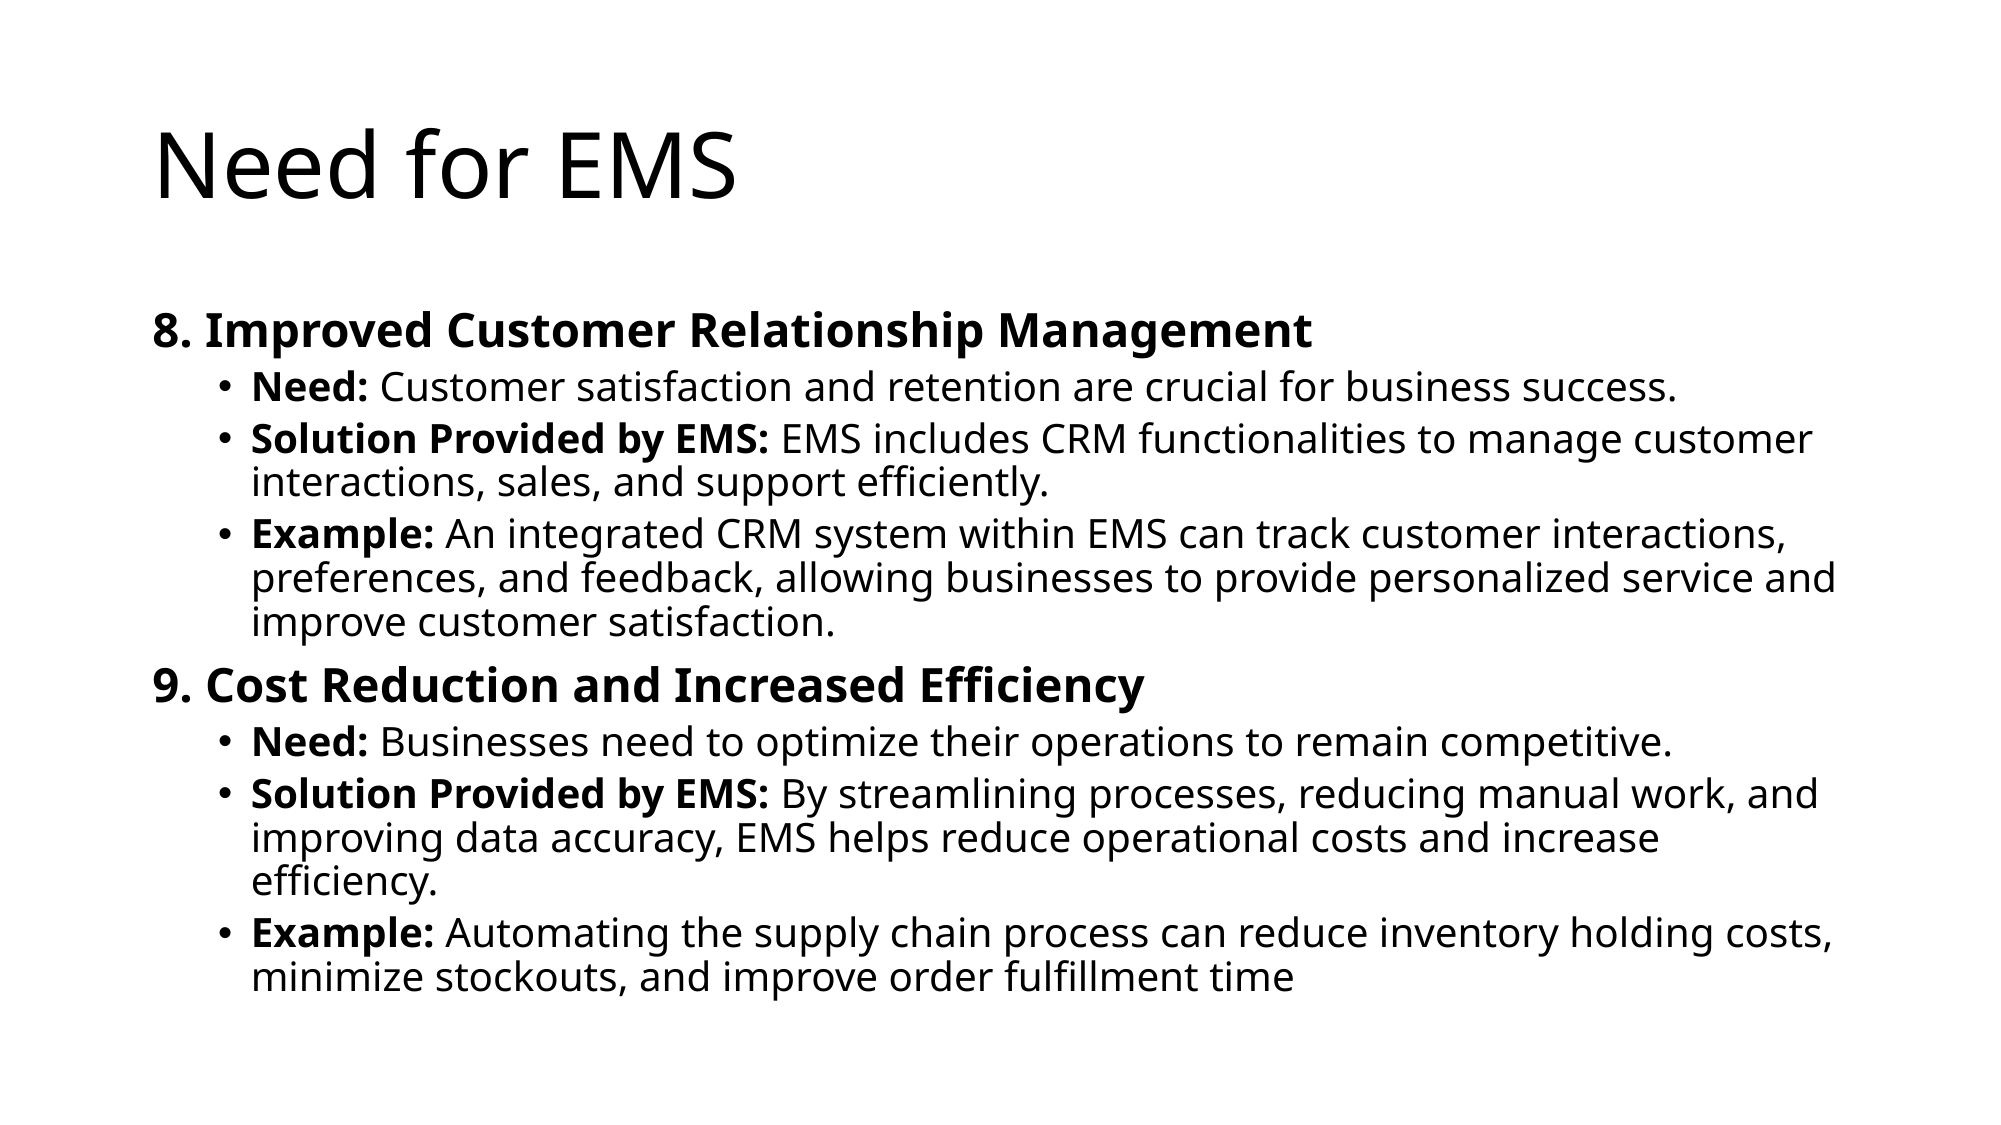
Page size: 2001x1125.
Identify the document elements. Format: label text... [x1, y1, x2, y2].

title Need for EMS [137, 59, 1863, 278]
list 8. Improved Customer Relationship Management Need: Customer satisfaction and retention are crucial for business success. Solution Provided by EMS: EMS includes CRM functionalities to manage customer interactions, sales, and support efficiently. Example: An integrated CRM system within EMS can track customer interactions, preferences, and feedback, allowing businesses to provide personalized service and improve customer satisfaction. 9. Cost Reduction and Increased Efficiency Need: Businesses need to optimize their operations to remain competitive. Solution Provided by EMS: By streamlining processes, reducing manual work, and improving data accuracy, EMS helps reduce operational costs and increase efficiency. Example: Automating the supply chain process can reduce inventory holding costs, minimize stockouts, and improve order fulfillment time [137, 299, 1863, 1014]
